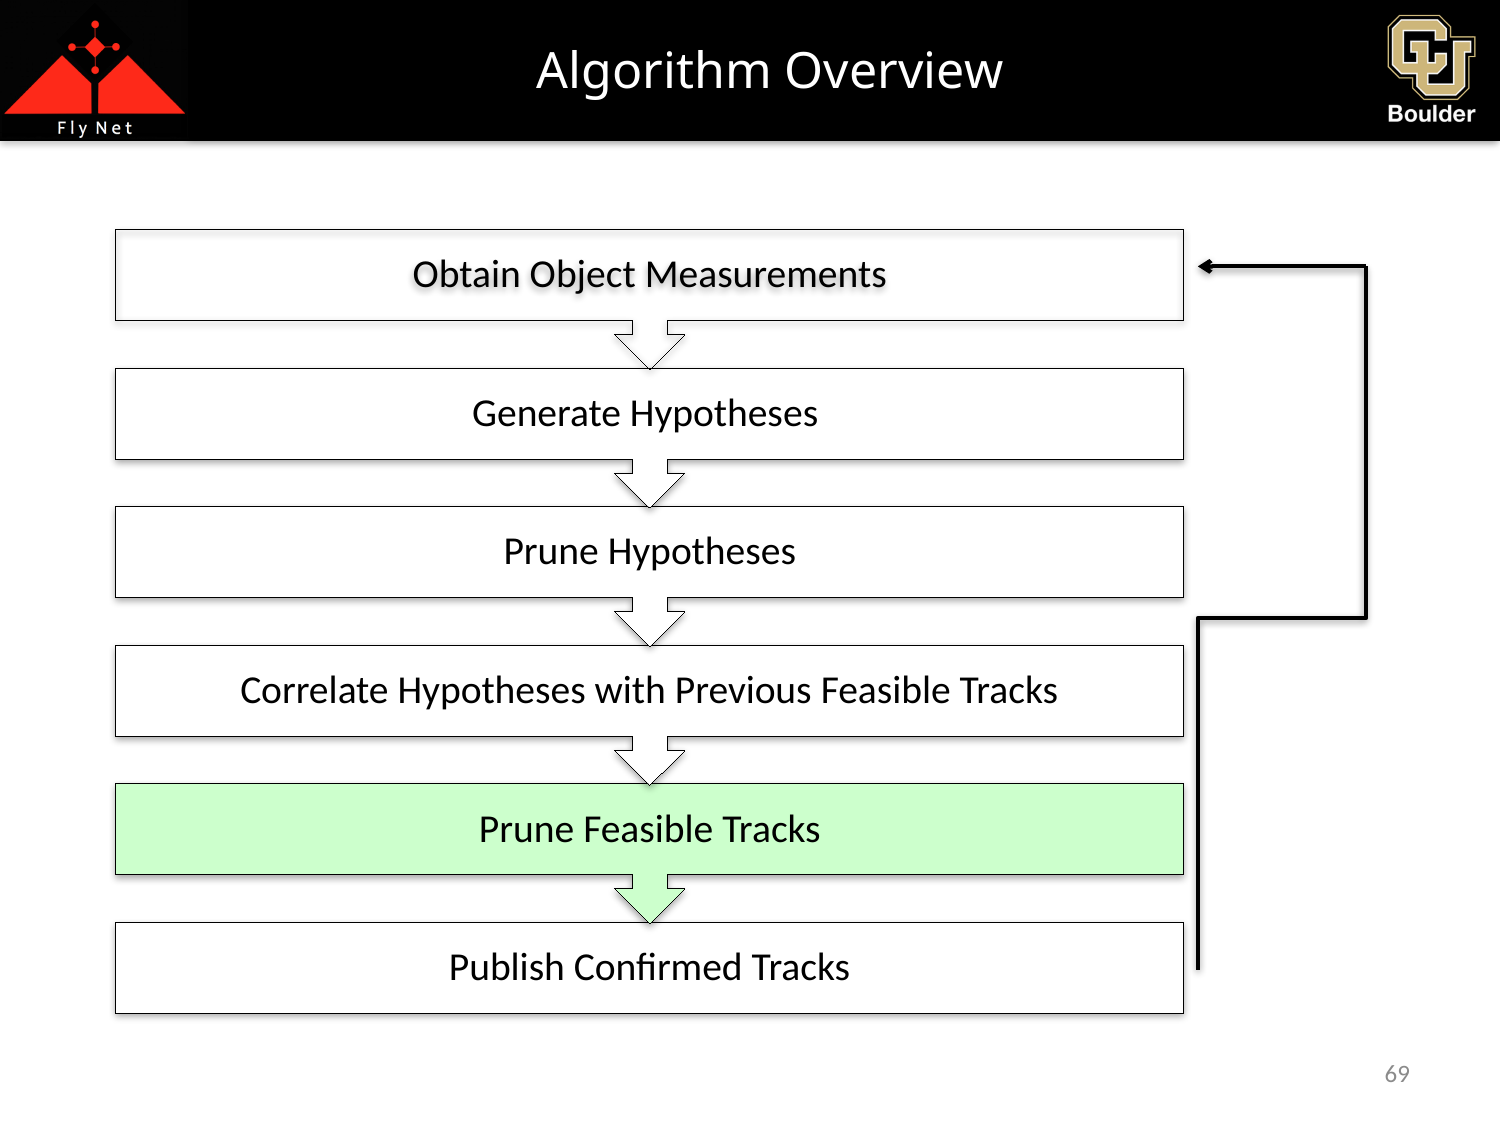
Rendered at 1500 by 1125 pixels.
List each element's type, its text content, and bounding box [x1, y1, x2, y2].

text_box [0, 0, 1500, 139]
slide_number 69 [1074, 1042, 1425, 1103]
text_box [115, 228, 1367, 1014]
